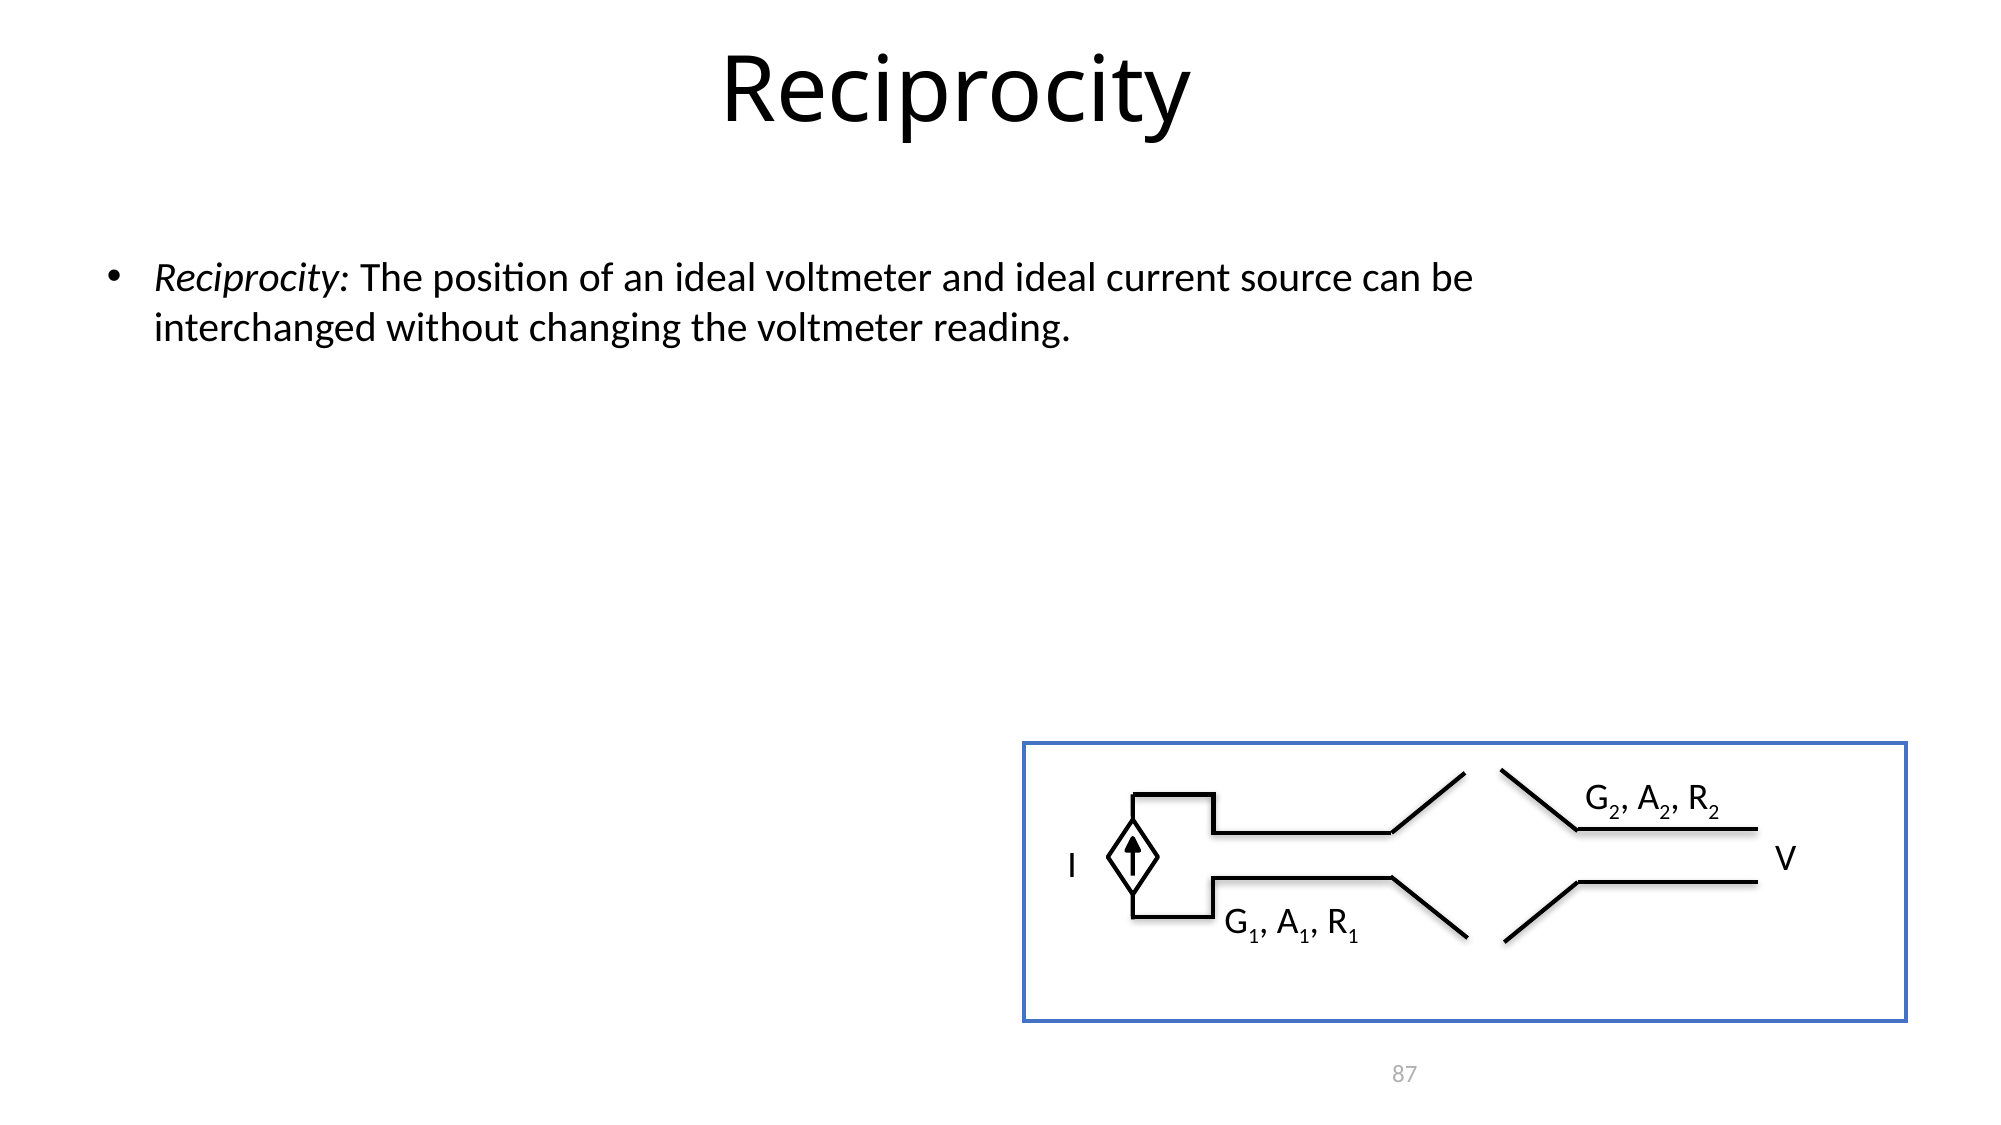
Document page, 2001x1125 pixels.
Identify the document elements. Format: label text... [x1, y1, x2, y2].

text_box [1023, 743, 1907, 1021]
slide_number 87 [1074, 1023, 1425, 1125]
text_box Reciprocity [99, 29, 1812, 140]
